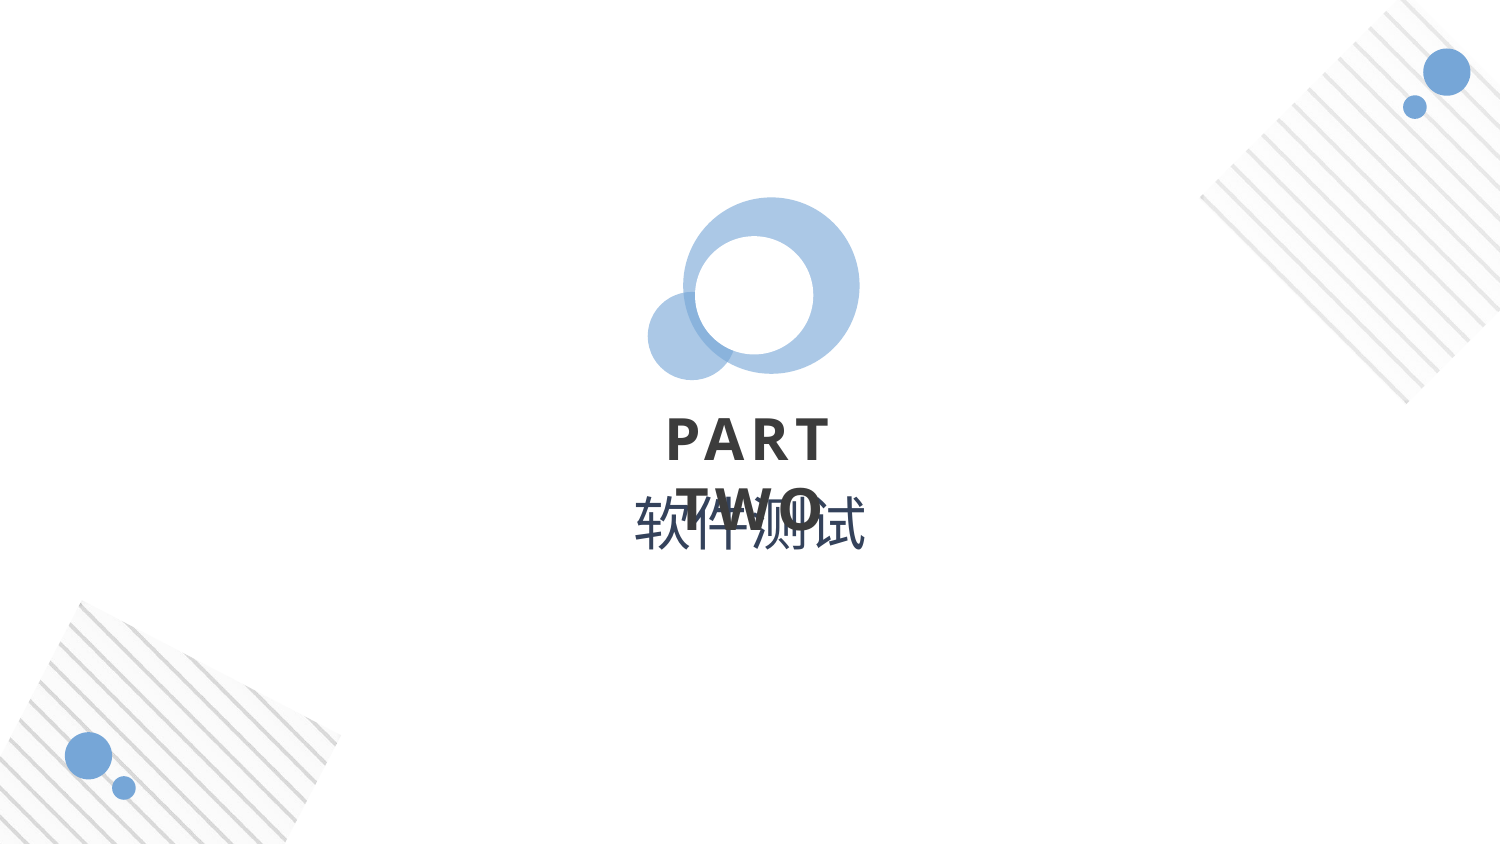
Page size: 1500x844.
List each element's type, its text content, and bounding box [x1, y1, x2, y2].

text_box 软件测试 [518, 487, 981, 558]
text_box [62, 730, 115, 782]
text_box [681, 195, 862, 376]
text_box [692, 234, 816, 357]
text_box [1196, 0, 1500, 407]
text_box PART TWO [568, 395, 932, 550]
text_box [1401, 93, 1429, 121]
text_box [0, 598, 344, 844]
text_box [645, 289, 735, 383]
text_box [110, 774, 138, 802]
text_box [1421, 46, 1473, 98]
